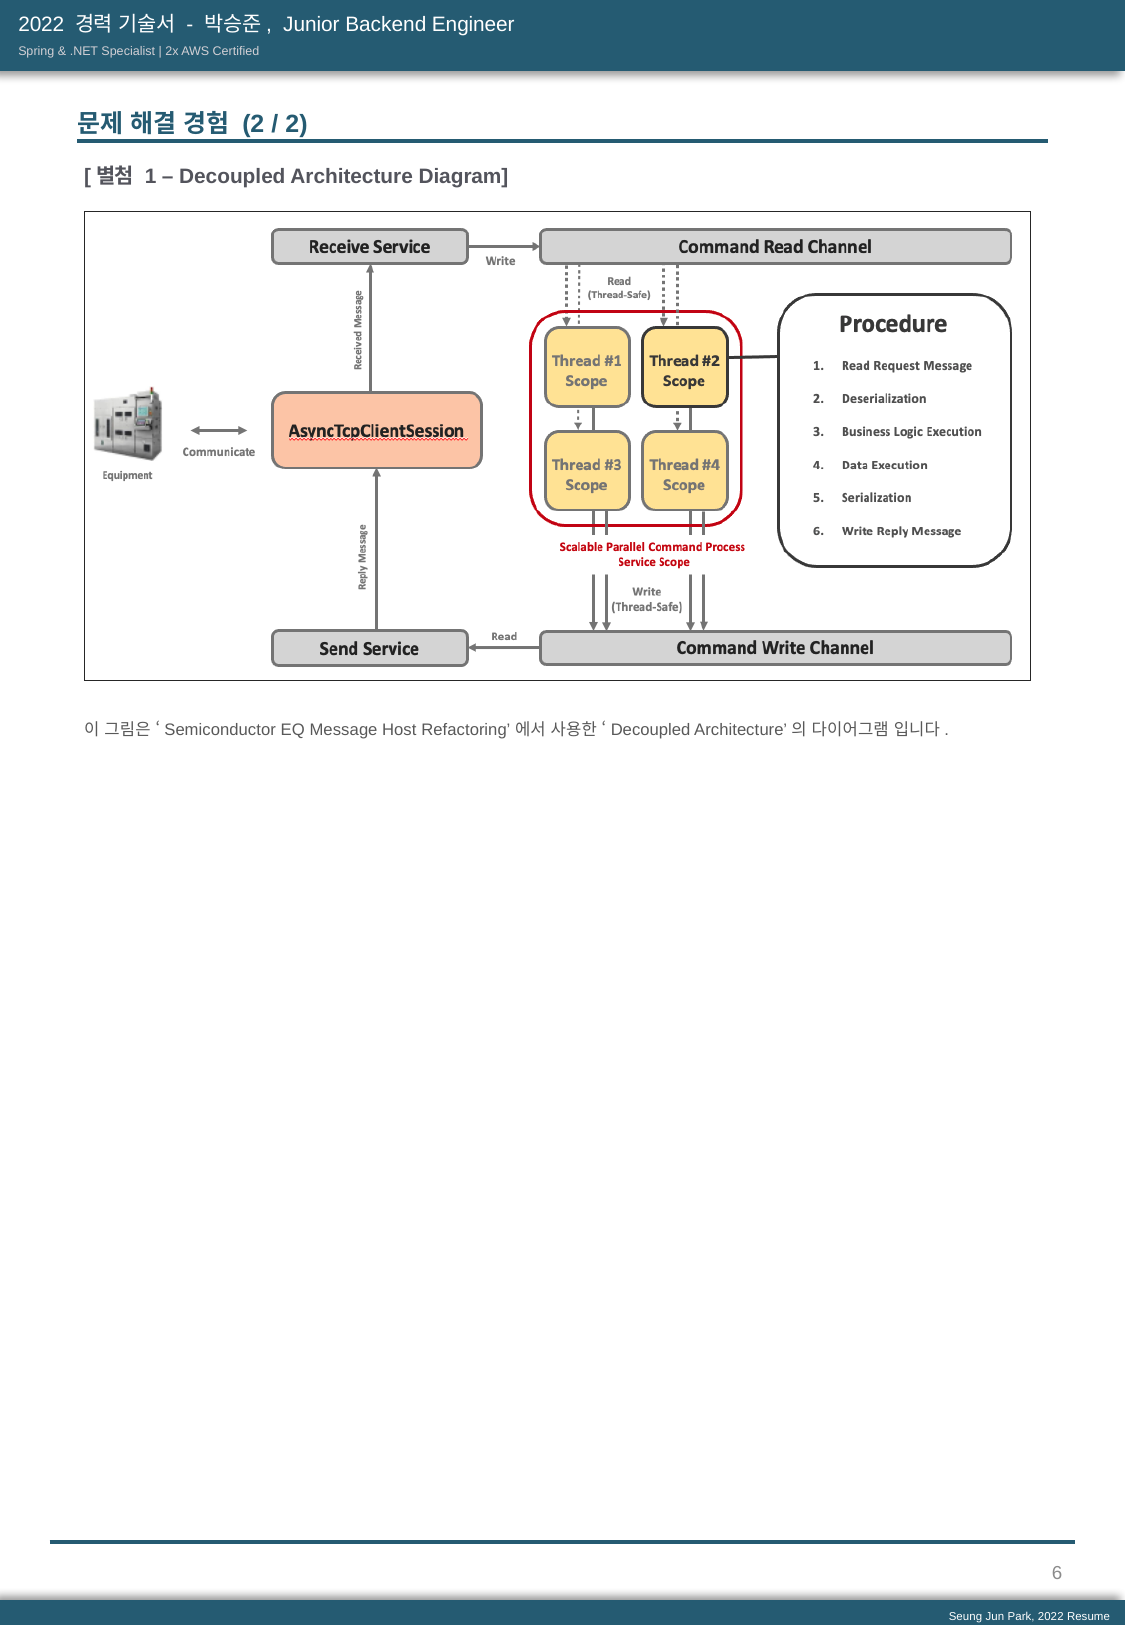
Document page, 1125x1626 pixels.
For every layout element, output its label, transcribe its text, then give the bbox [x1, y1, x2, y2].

text_box 2022 경력 기술서 - 박승준, Junior Backend Engineer Spring & .NET Specialist | 2x AWS Certified [18, 10, 1083, 66]
text_box [0, 0, 1125, 71]
text_box [별첨 1 – Decoupled Architecture Diagram] [84, 143, 1055, 271]
picture [84, 211, 1031, 681]
slide_number 6 [824, 1561, 1078, 1583]
text_box Seung Jun Park, 2022 Resume [861, 1608, 1125, 1623]
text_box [77, 84, 1048, 141]
text_box [0, 1600, 1125, 1625]
text_box 이 그림은 ‘Semiconductor EQ Message Host Refactoring’에서 사용한 ‘Decoupled Architecture’의 다이어그램 입니다. [84, 701, 1055, 747]
